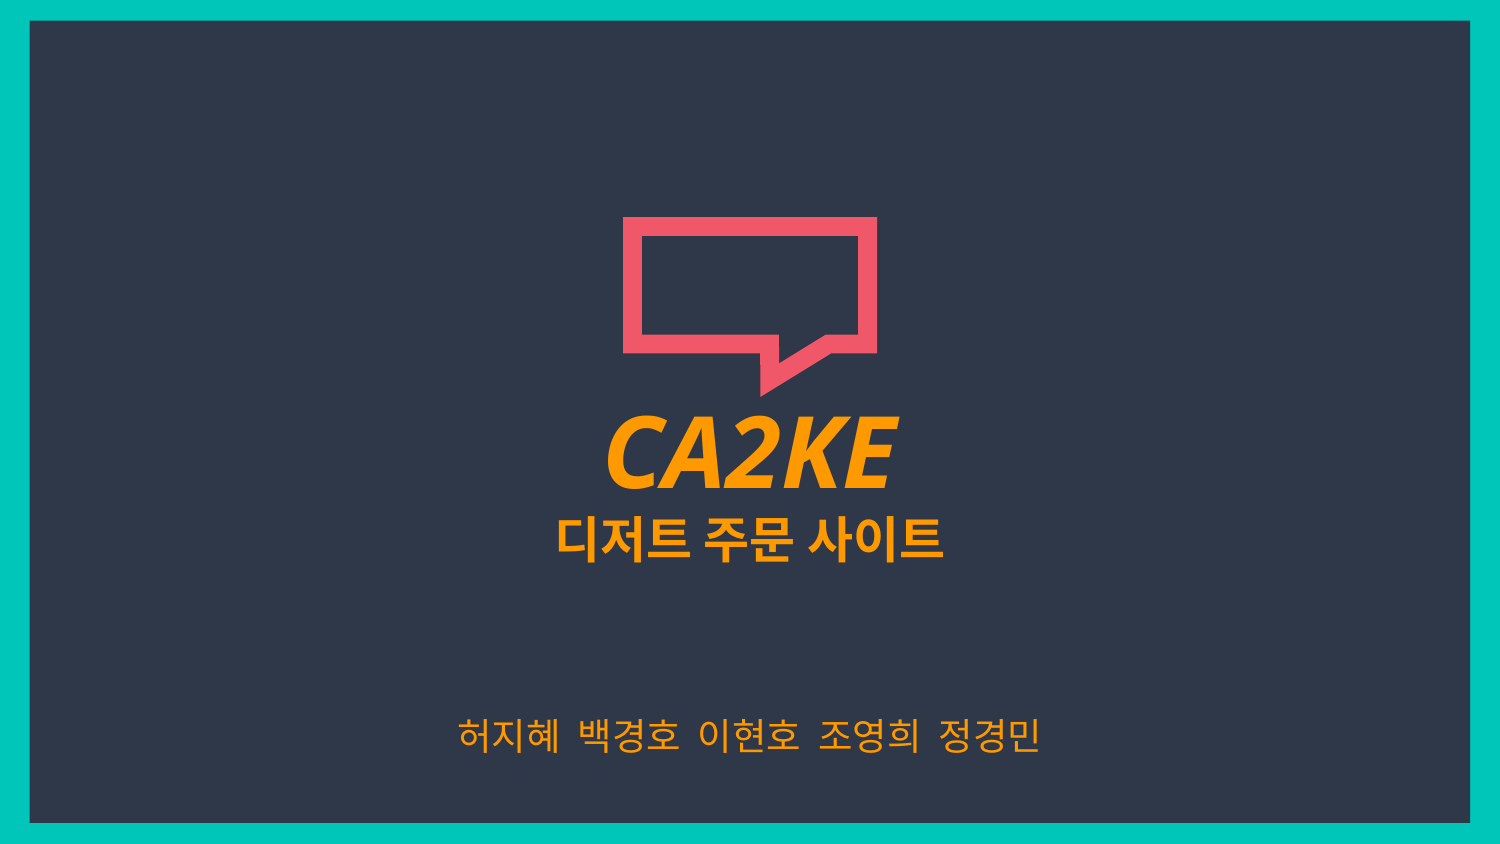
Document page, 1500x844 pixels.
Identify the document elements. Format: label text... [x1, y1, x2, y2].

title CA2KE 디저트 주문 사이트 허지혜 백경호 이현호 조영희 정경민 [277, 373, 1223, 564]
